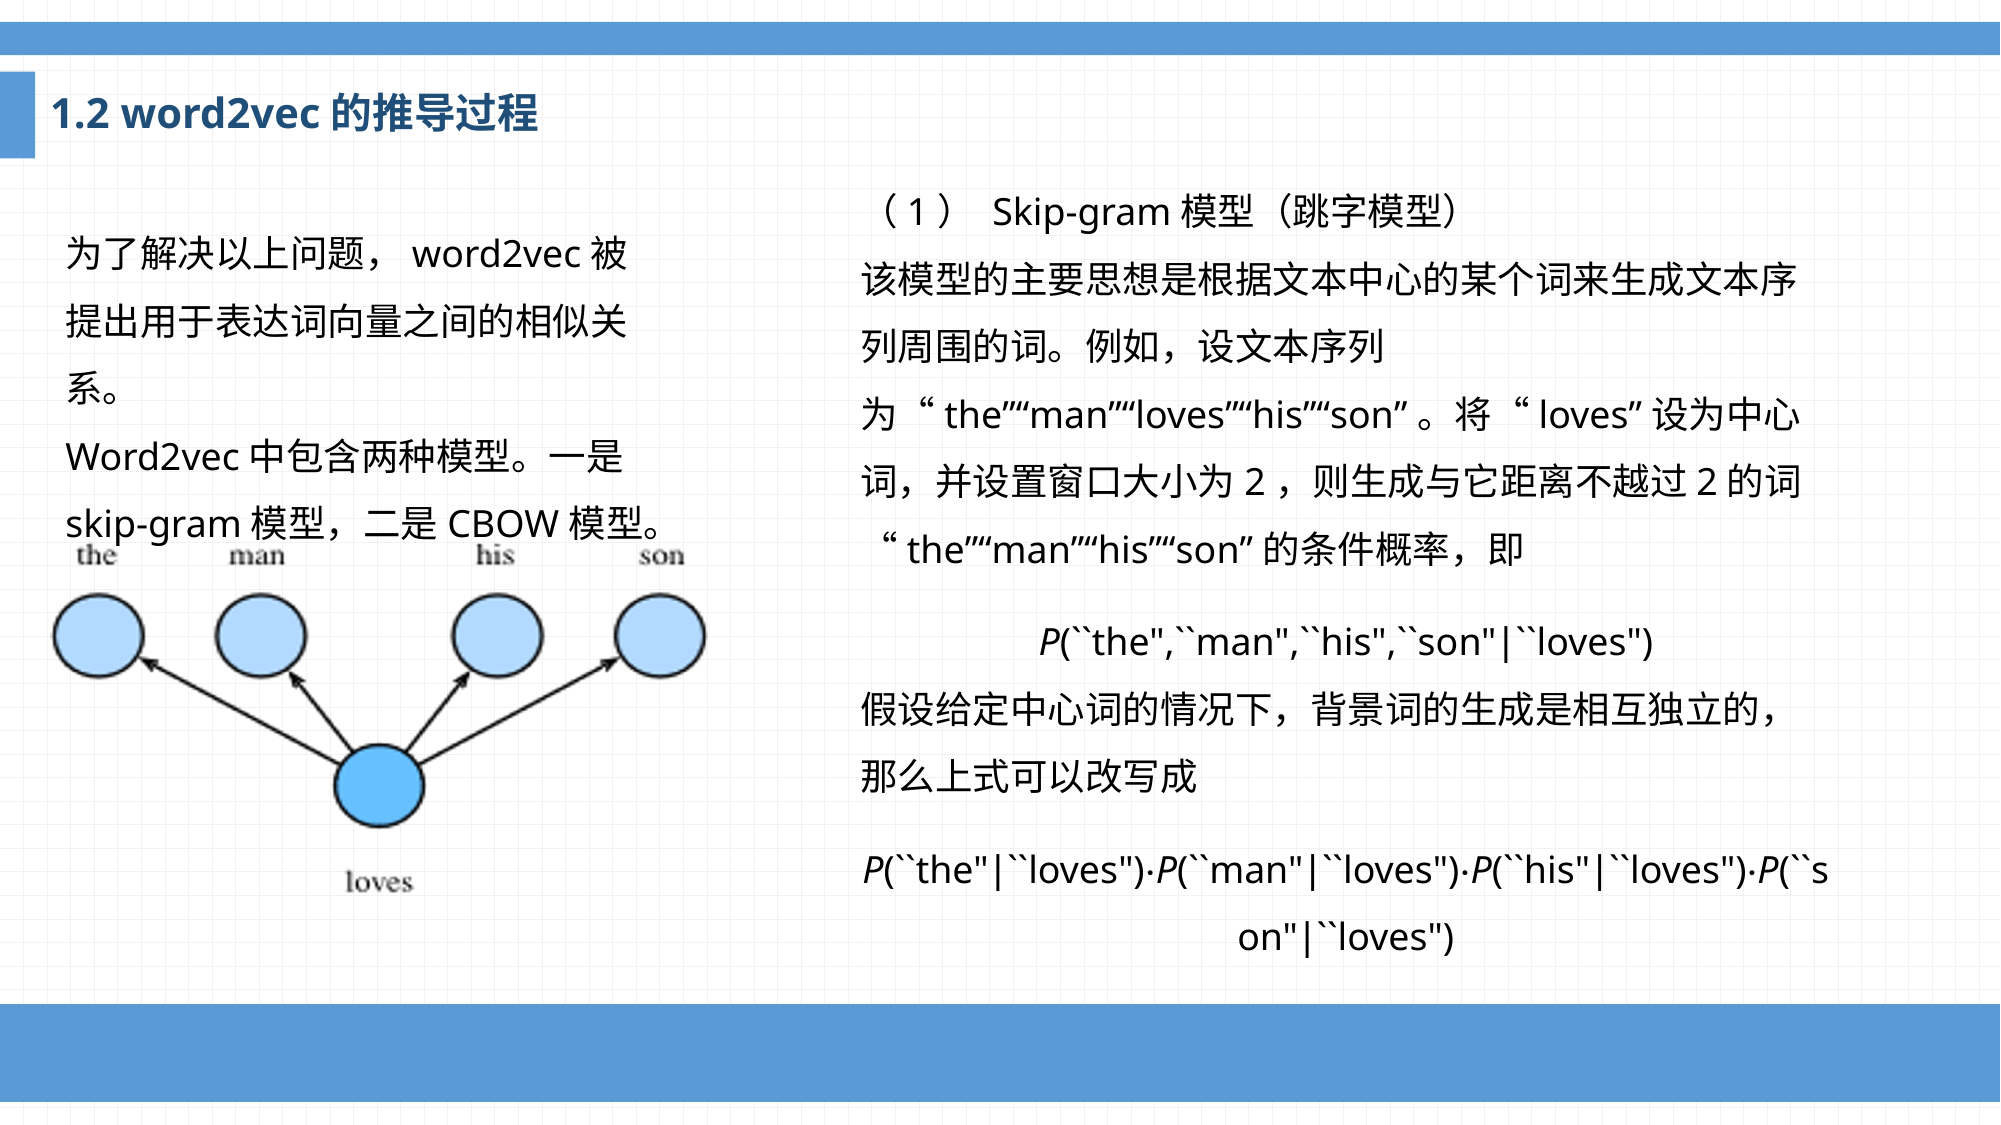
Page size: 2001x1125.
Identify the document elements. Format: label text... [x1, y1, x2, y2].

text_box 为了解决以上问题，word2vec被提出用于表达词向量之间的相似关系。 Word2vec中包含两种模型。一是skip-gram模型，二是CBOW模型。 [50, 200, 680, 513]
picture [50, 513, 708, 925]
list 1.2 word2vec的推导过程 [34, 70, 835, 159]
text_box （1） Skip-gram模型（跳字模型） 该模型的主要思想是根据文本中心的某个词来生成文本序列周围的词。例如，设文本序列为“the”“man”“loves”“his”“son”。将“loves”设为中心词，并设置窗口大小为2，则生成与它距离不越过2的词“the”“man”“his”“son”的条件概率，即 P(``the",``man",``his",``son"∣``loves") 假设给定中心词的情况下，背景词的生成是相互独立的，那么上式可以改写成 P(``the"∣``loves")⋅P(``man"∣``loves")⋅P(``his"∣``loves")⋅P(``son"∣``loves") [845, 158, 1846, 966]
